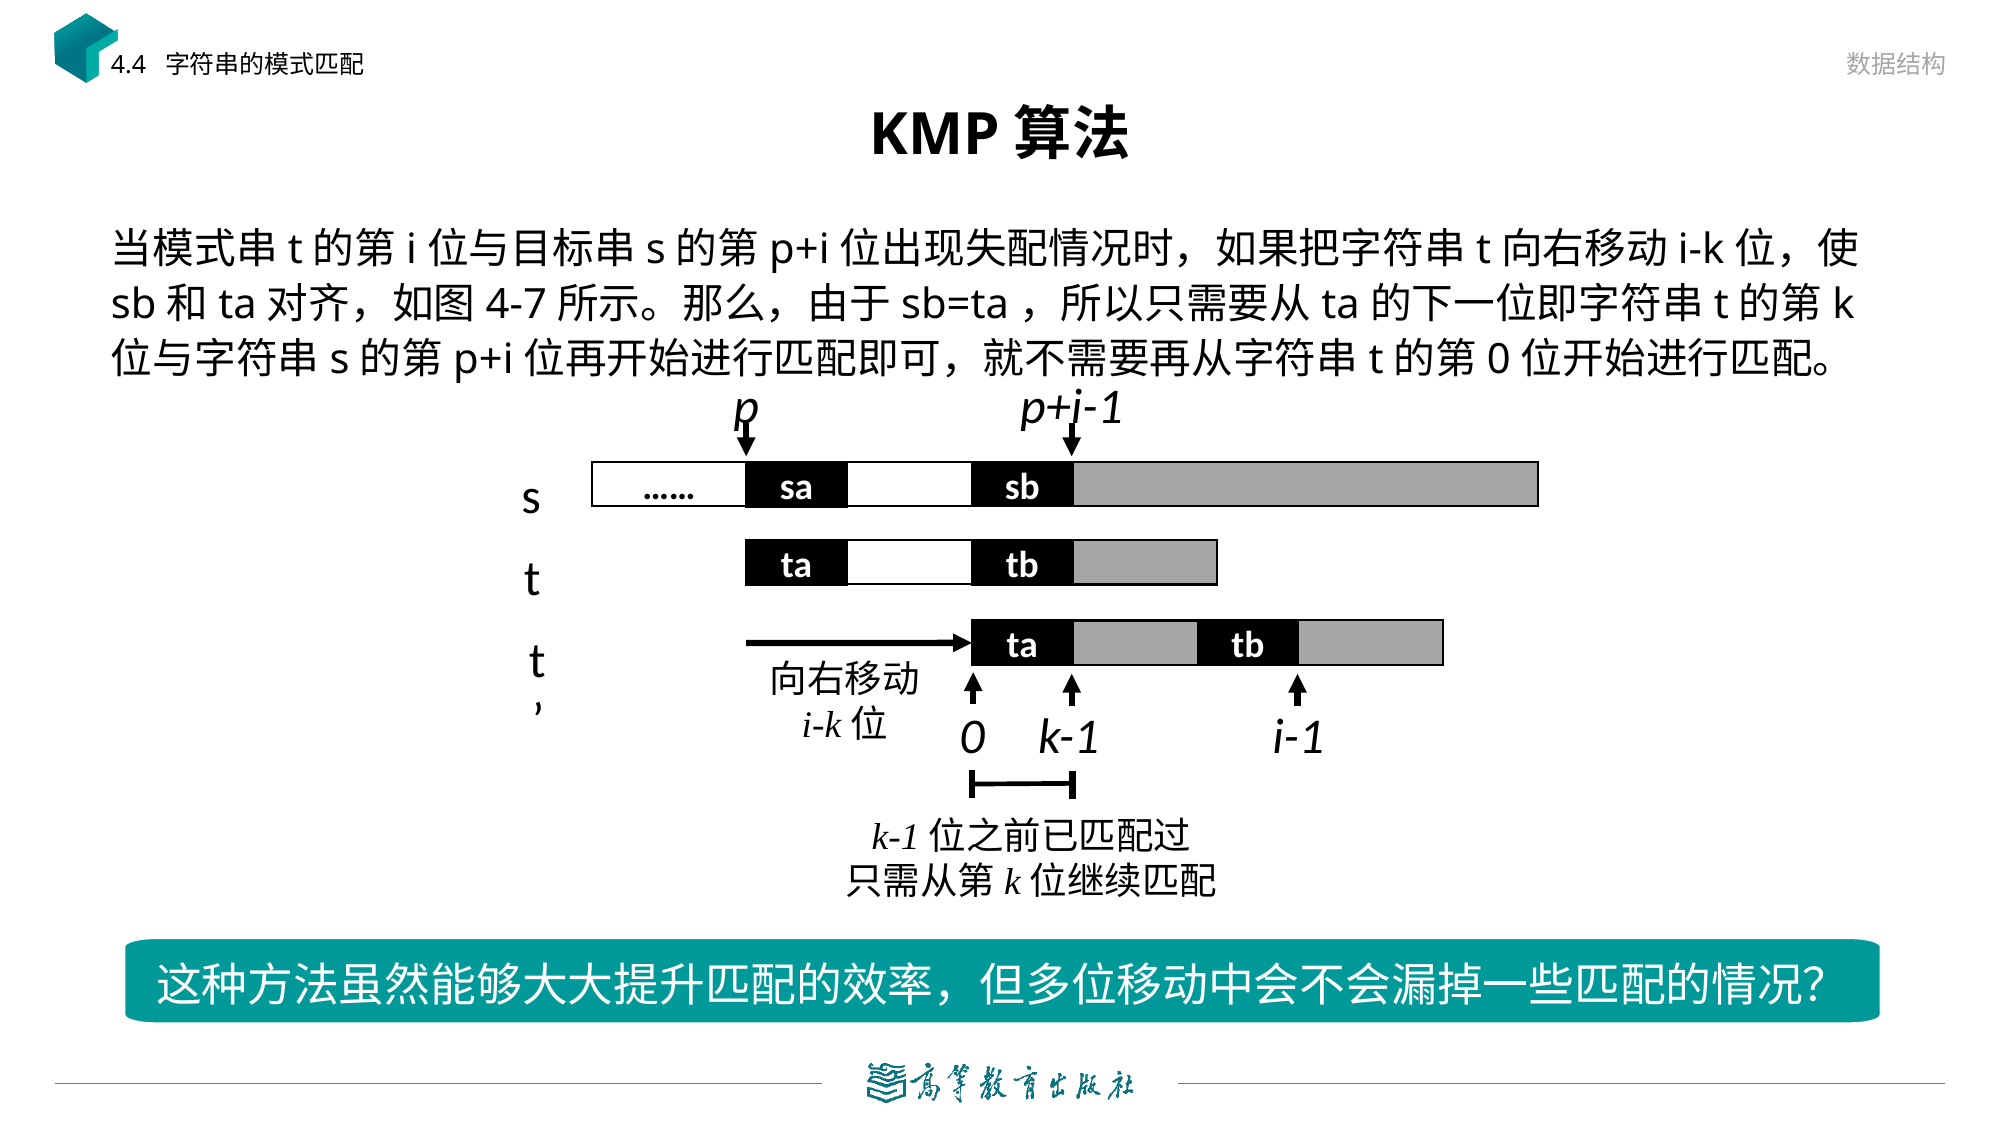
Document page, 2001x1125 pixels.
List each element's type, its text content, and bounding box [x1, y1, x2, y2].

text_box 这种方法虽然能够大大提升匹配的效率，但多位移动中会不会漏掉一些匹配的情况？ [123, 937, 1882, 1025]
title KMP算法 [137, 92, 1863, 178]
list 数据结构 [1115, 32, 1962, 86]
picture [867, 1063, 1133, 1103]
list 当模式串t的第i位与目标串s的第p+i位出现失配情况时，如果把字符串t向右移动i-k位，使sb和ta对齐，如图4-7所示。那么，由于sb=ta，所以只需要从ta的下一位即字符串t的第k位与字符串s的第p+i位再开始进行匹配即可，就不需要再从字符串t的第0位开始进行匹配。 [95, 209, 1910, 1039]
subtitle 4.4 字符串的模式匹配 [95, 44, 894, 99]
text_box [510, 365, 1539, 883]
